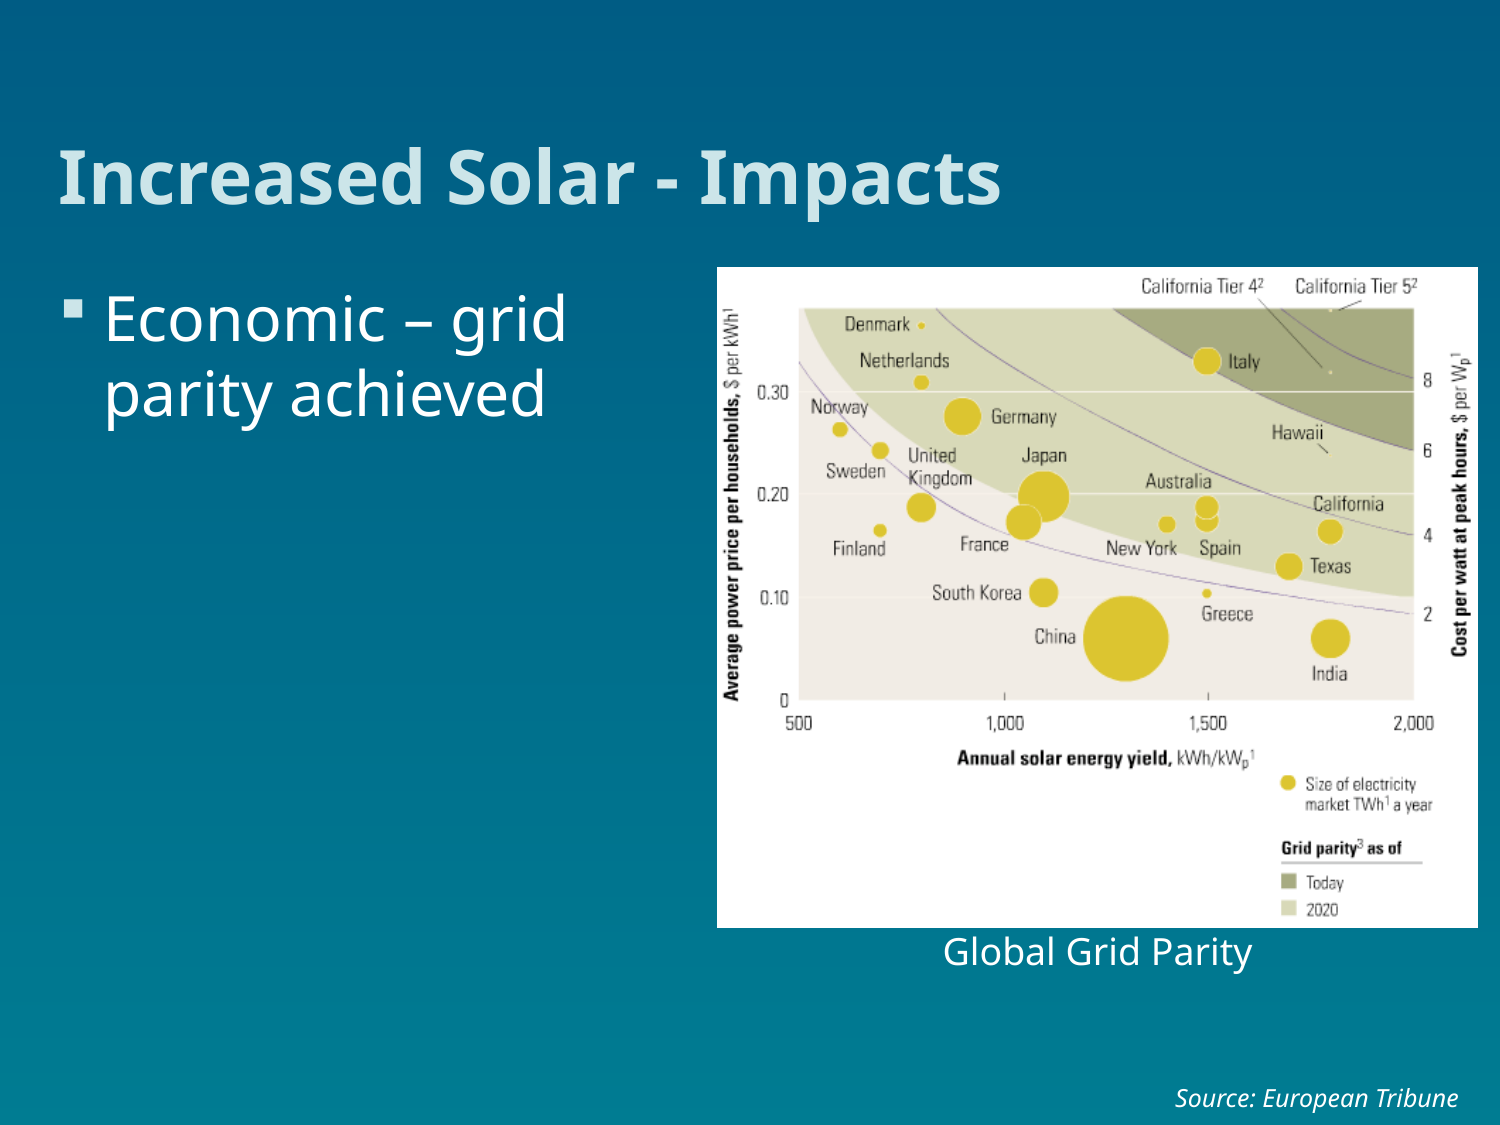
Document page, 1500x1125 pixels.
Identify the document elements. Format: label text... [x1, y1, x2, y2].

list Economic – grid parity achieved [58, 278, 750, 1018]
picture [717, 268, 1481, 929]
text_box Global Grid Parity [717, 937, 1478, 1003]
text_box Source: European Tribune [1175, 1082, 1500, 1125]
title Increased Solar - Impacts [58, 0, 1442, 220]
